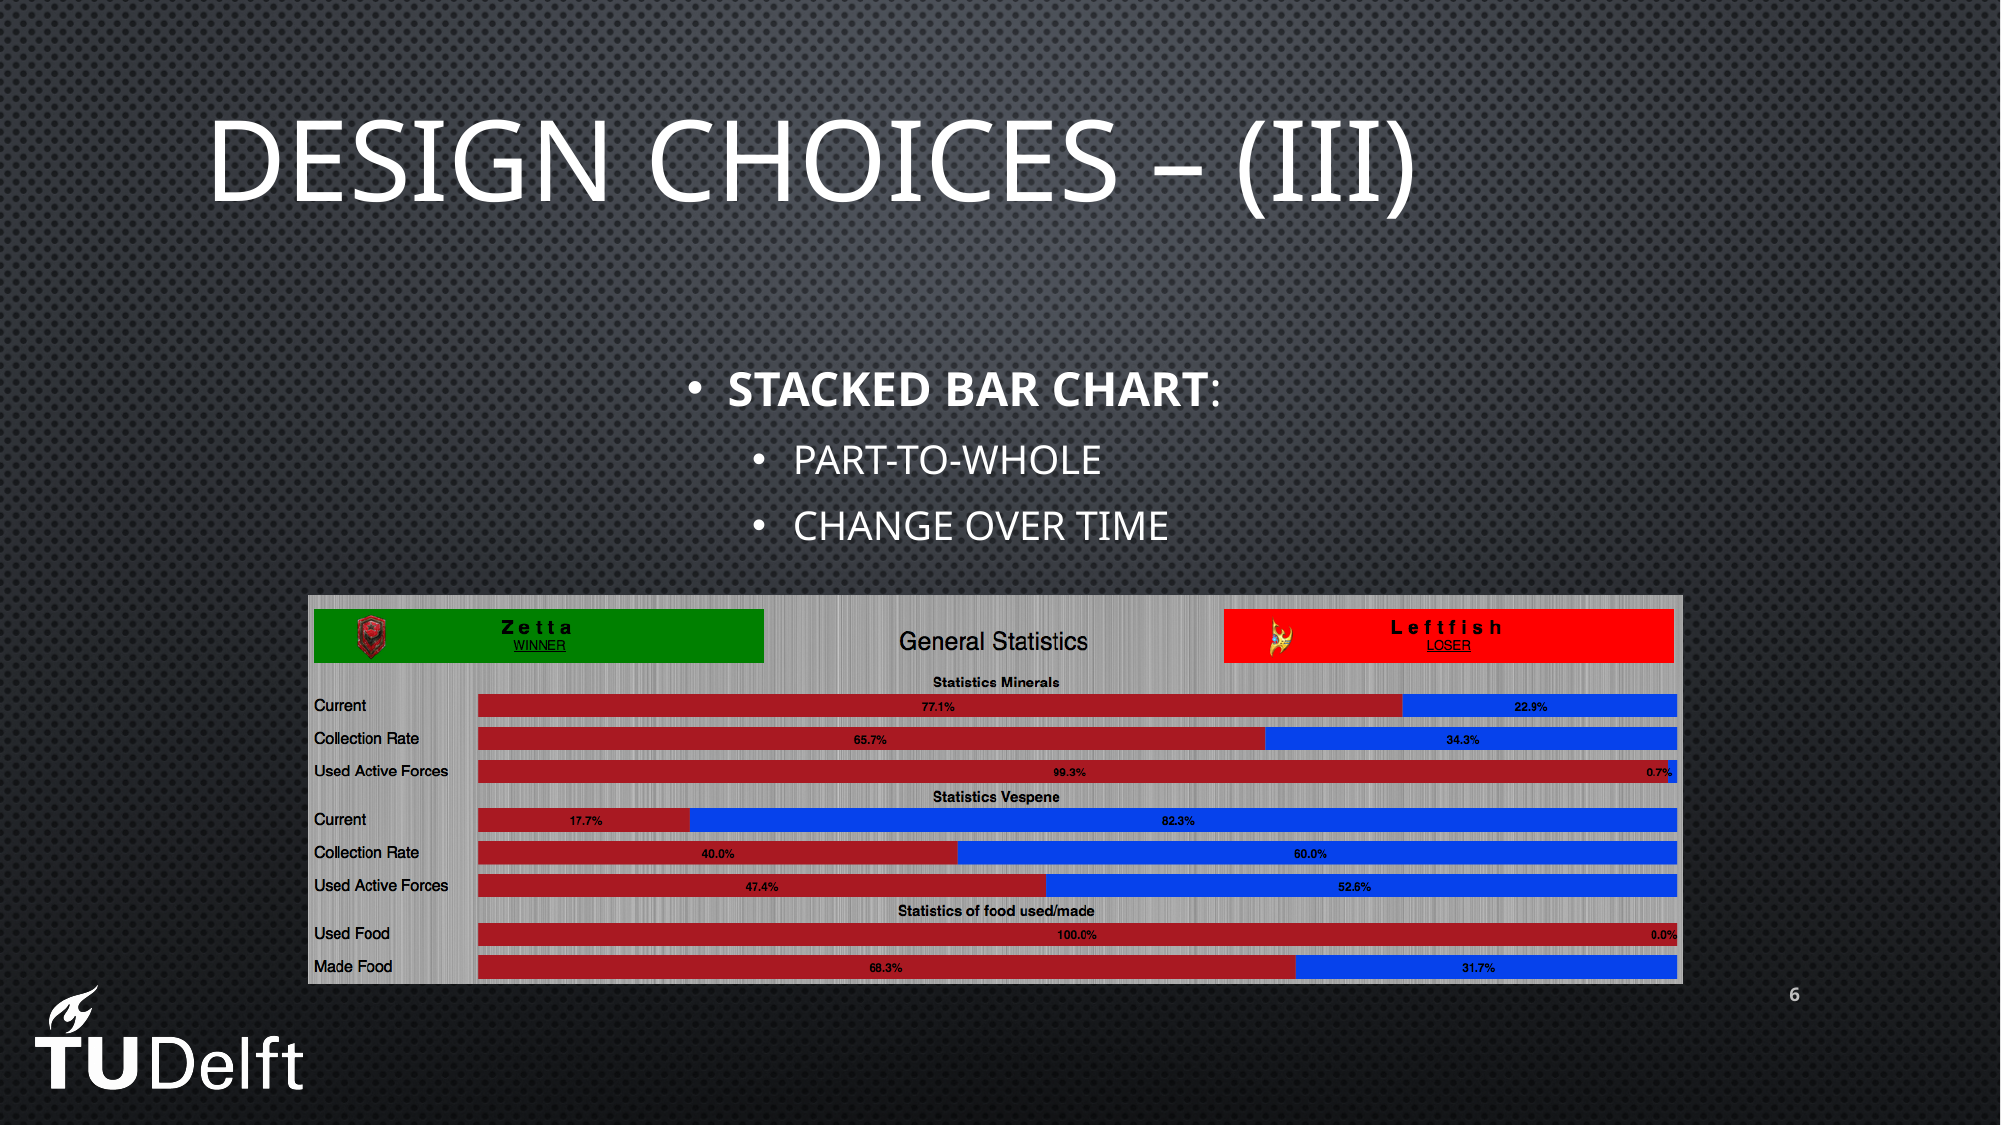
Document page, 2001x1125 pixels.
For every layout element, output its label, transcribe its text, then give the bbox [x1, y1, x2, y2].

title Design Choices – (III) [189, 0, 1815, 313]
picture [30, 594, 1683, 1096]
list Stacked Bar Chart: Part-To-Whole Change over Time [671, 318, 1247, 590]
slide_number 6 [1724, 965, 1816, 1025]
